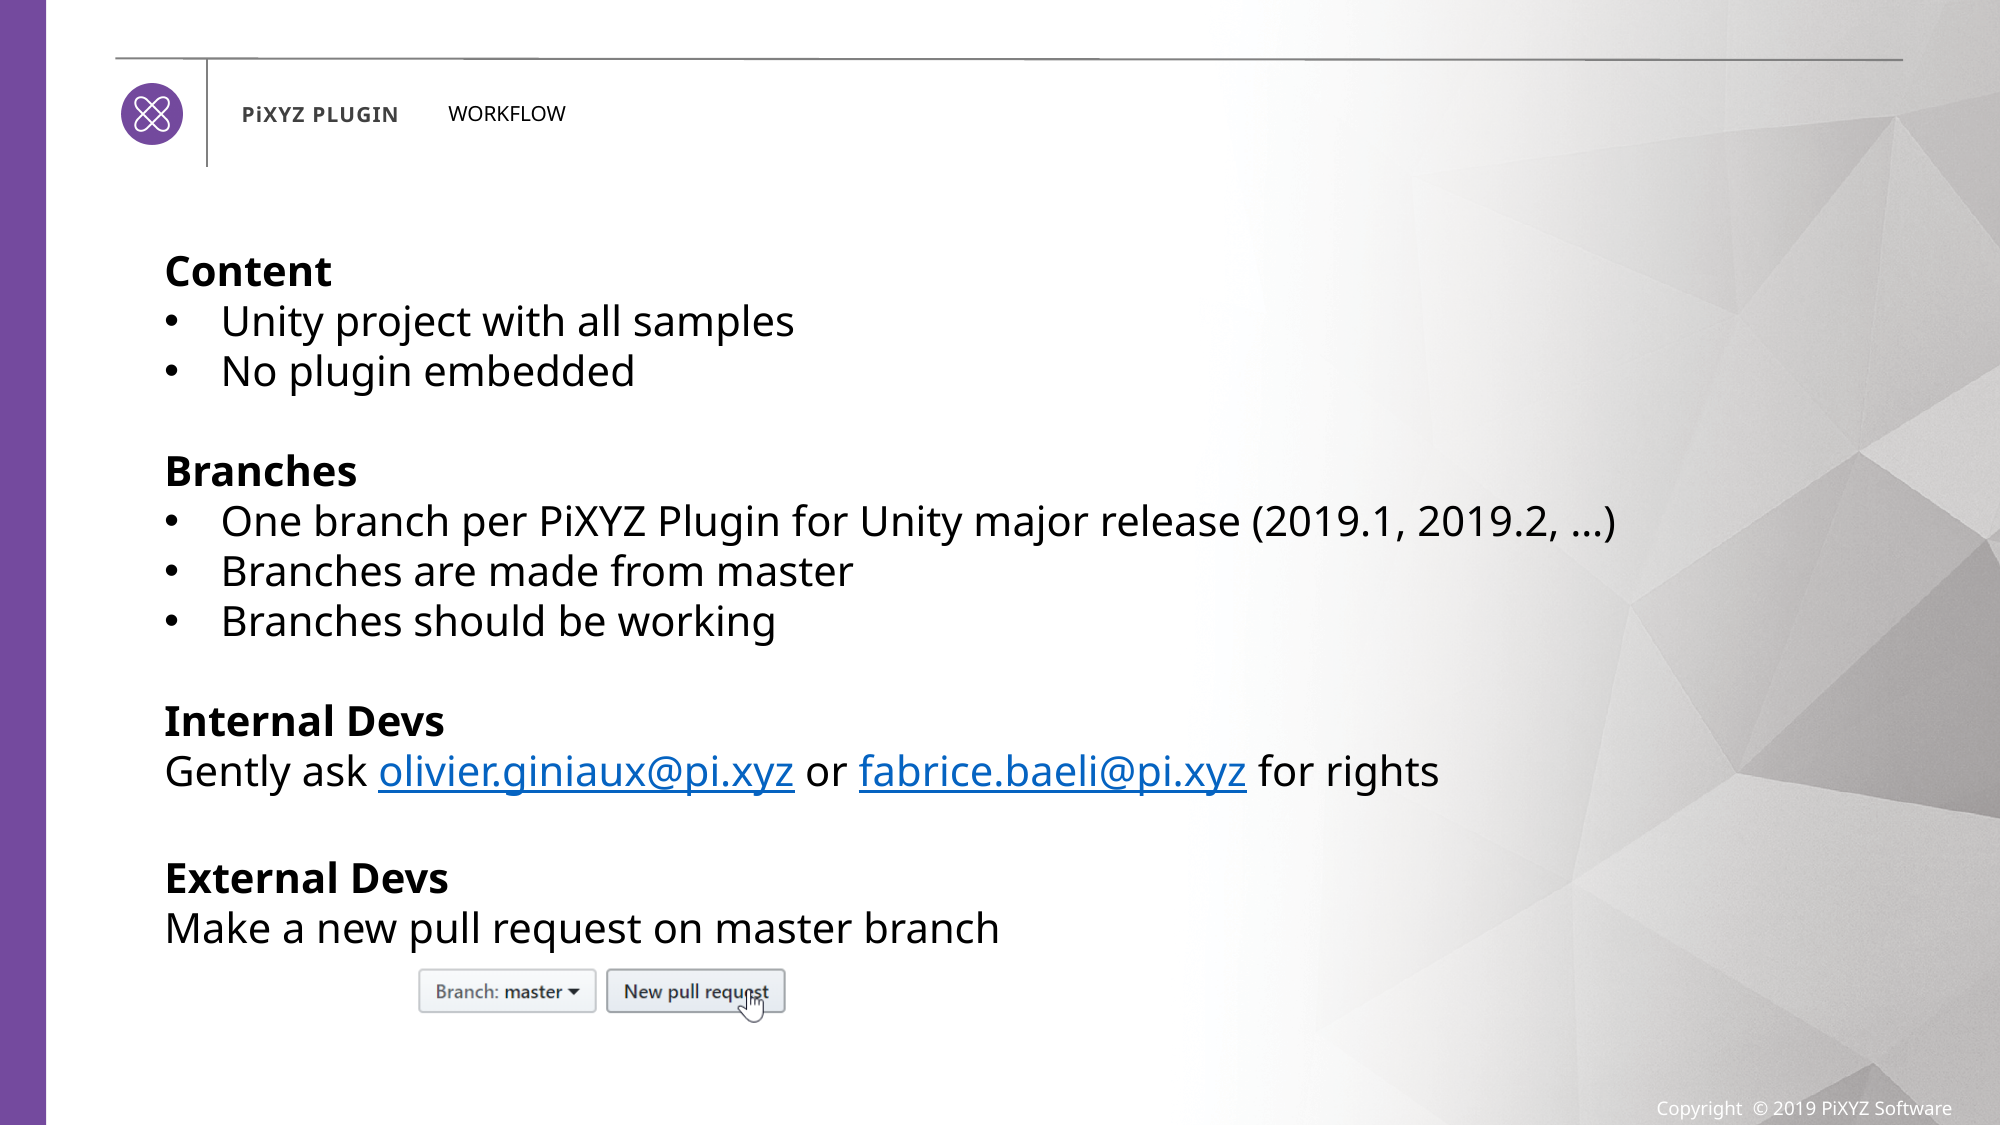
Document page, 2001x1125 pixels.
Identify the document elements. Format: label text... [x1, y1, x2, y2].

picture [47, 0, 2000, 1125]
list Workflow [433, 97, 1305, 133]
text_box Content Unity project with all samples No plugin embedded Branches One branch per PiXYZ Plugin for Unity major release (2019.1, 2019.2, …) Branches are made from master Branches should be working Internal Devs Gently ask olivier.giniaux@pi.xyz or fabrice.baeli@pi.xyz for rights External Devs Make a new pull request on master branch [149, 237, 1912, 960]
